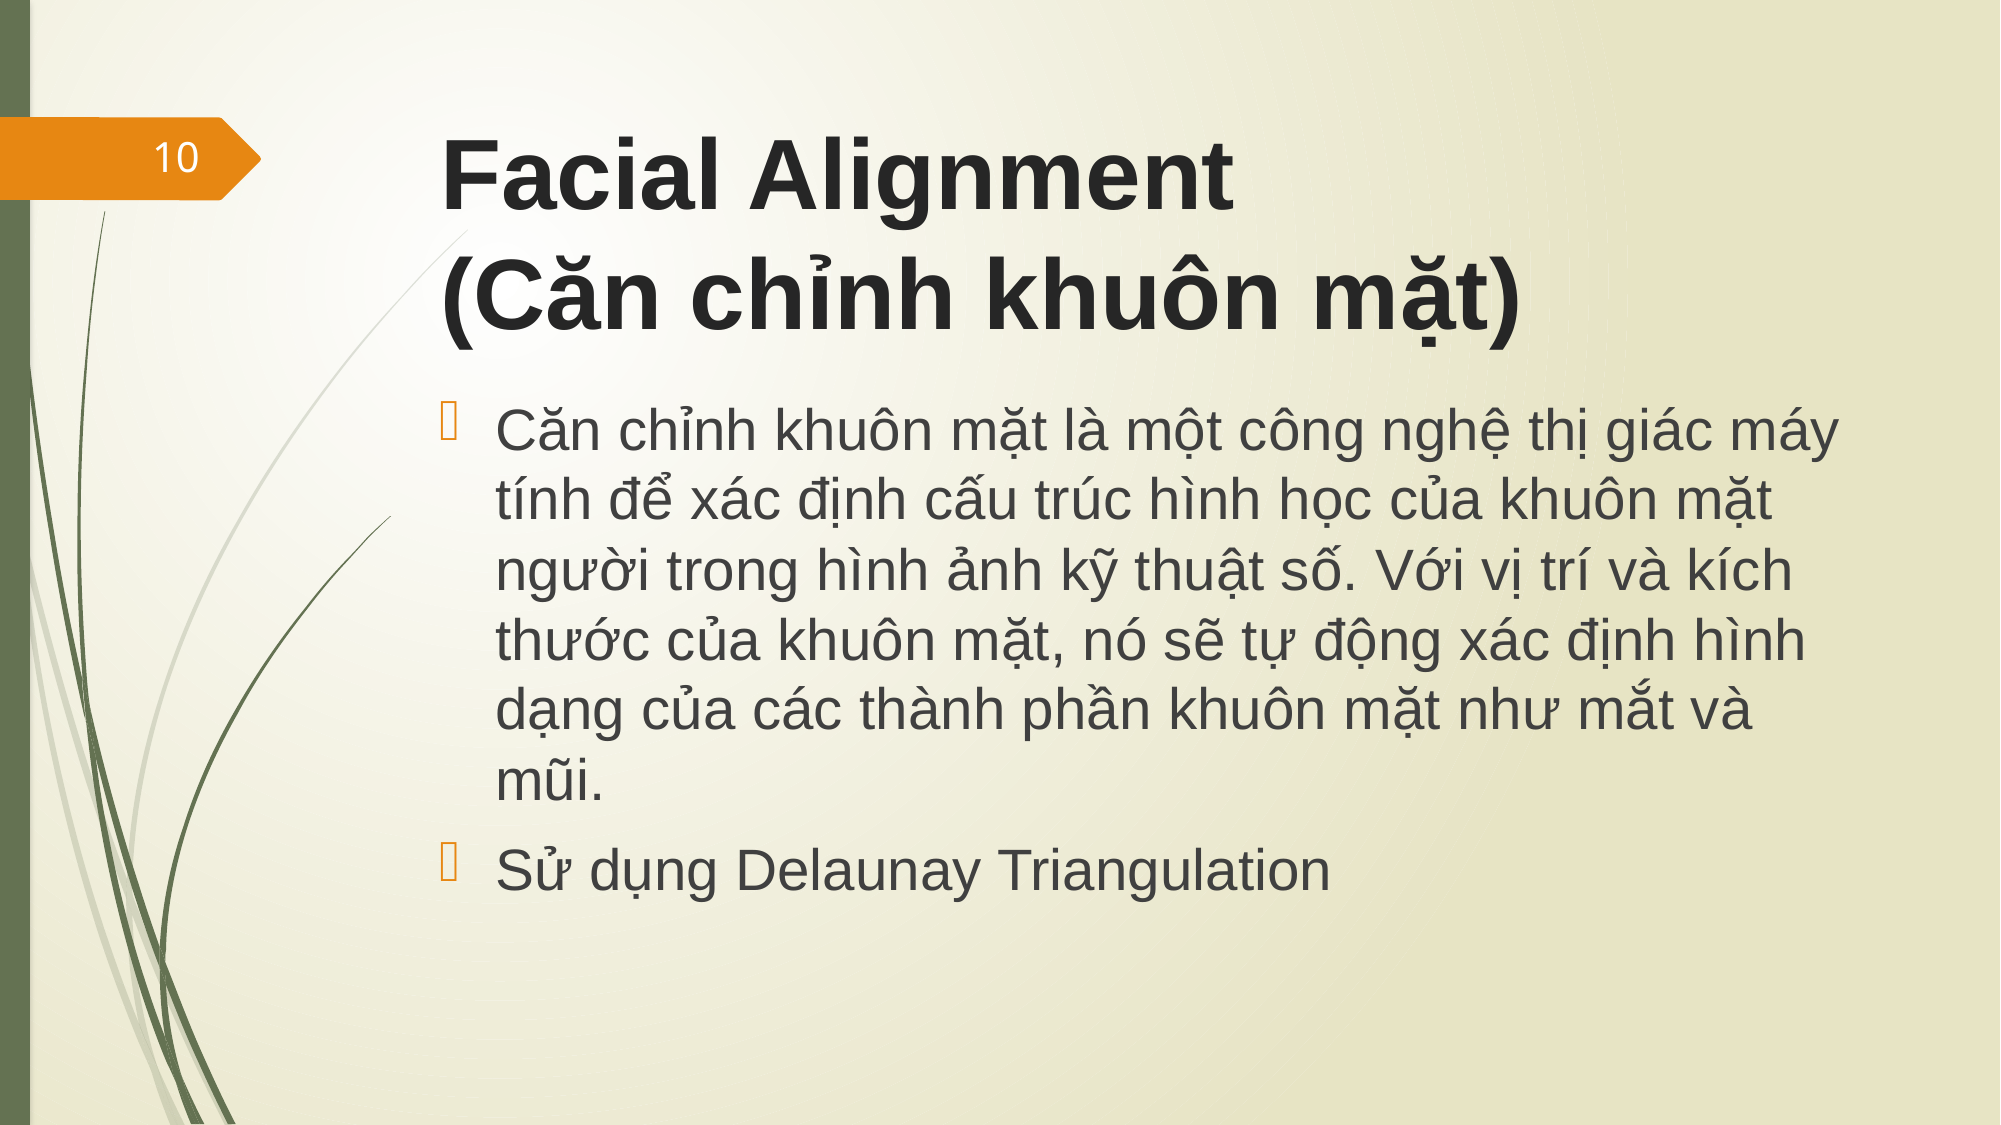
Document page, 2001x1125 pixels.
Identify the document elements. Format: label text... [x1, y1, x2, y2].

list Căn chỉnh khuôn mặt là một công nghệ thị giác máy tính để xác định cấu trúc hình học của khuôn mặt người trong hình ảnh kỹ thuật số. Với vị trí và kích thước của khuôn mặt, nó sẽ tự động xác định hình dạng của các thành phần khuôn mặt như mắt và mũi. Sử dụng Delaunay Triangulation [424, 384, 1887, 965]
title Facial Alignment (Căn chỉnh khuôn mặt) [425, 102, 1888, 313]
slide_number 10 [87, 129, 216, 190]
